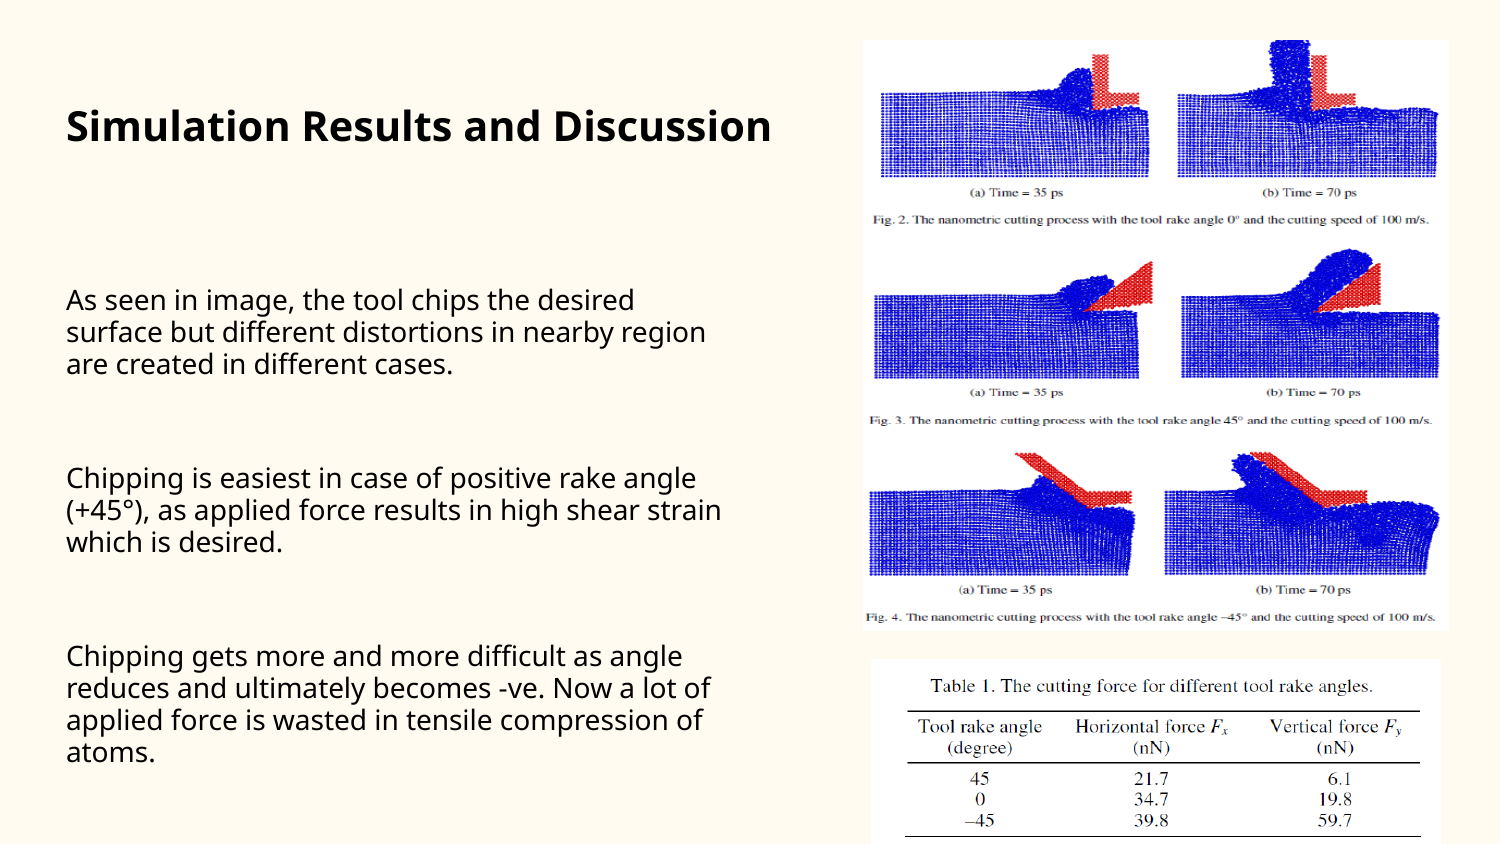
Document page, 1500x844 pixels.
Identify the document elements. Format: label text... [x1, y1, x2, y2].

list As seen in image, the tool chips the desired surface but different distortions in nearby region are created in different cases. Chipping is easiest in case of positive rake angle (+45°), as applied force results in high shear strain which is desired. Chipping gets more and more difficult as angle reduces and ultimately becomes -ve. Now a lot of applied force is wasted in tensile compression of atoms. [51, 269, 739, 792]
picture [871, 659, 1442, 844]
title Simulation Results and Discussion [51, 40, 809, 165]
picture [863, 40, 1449, 631]
